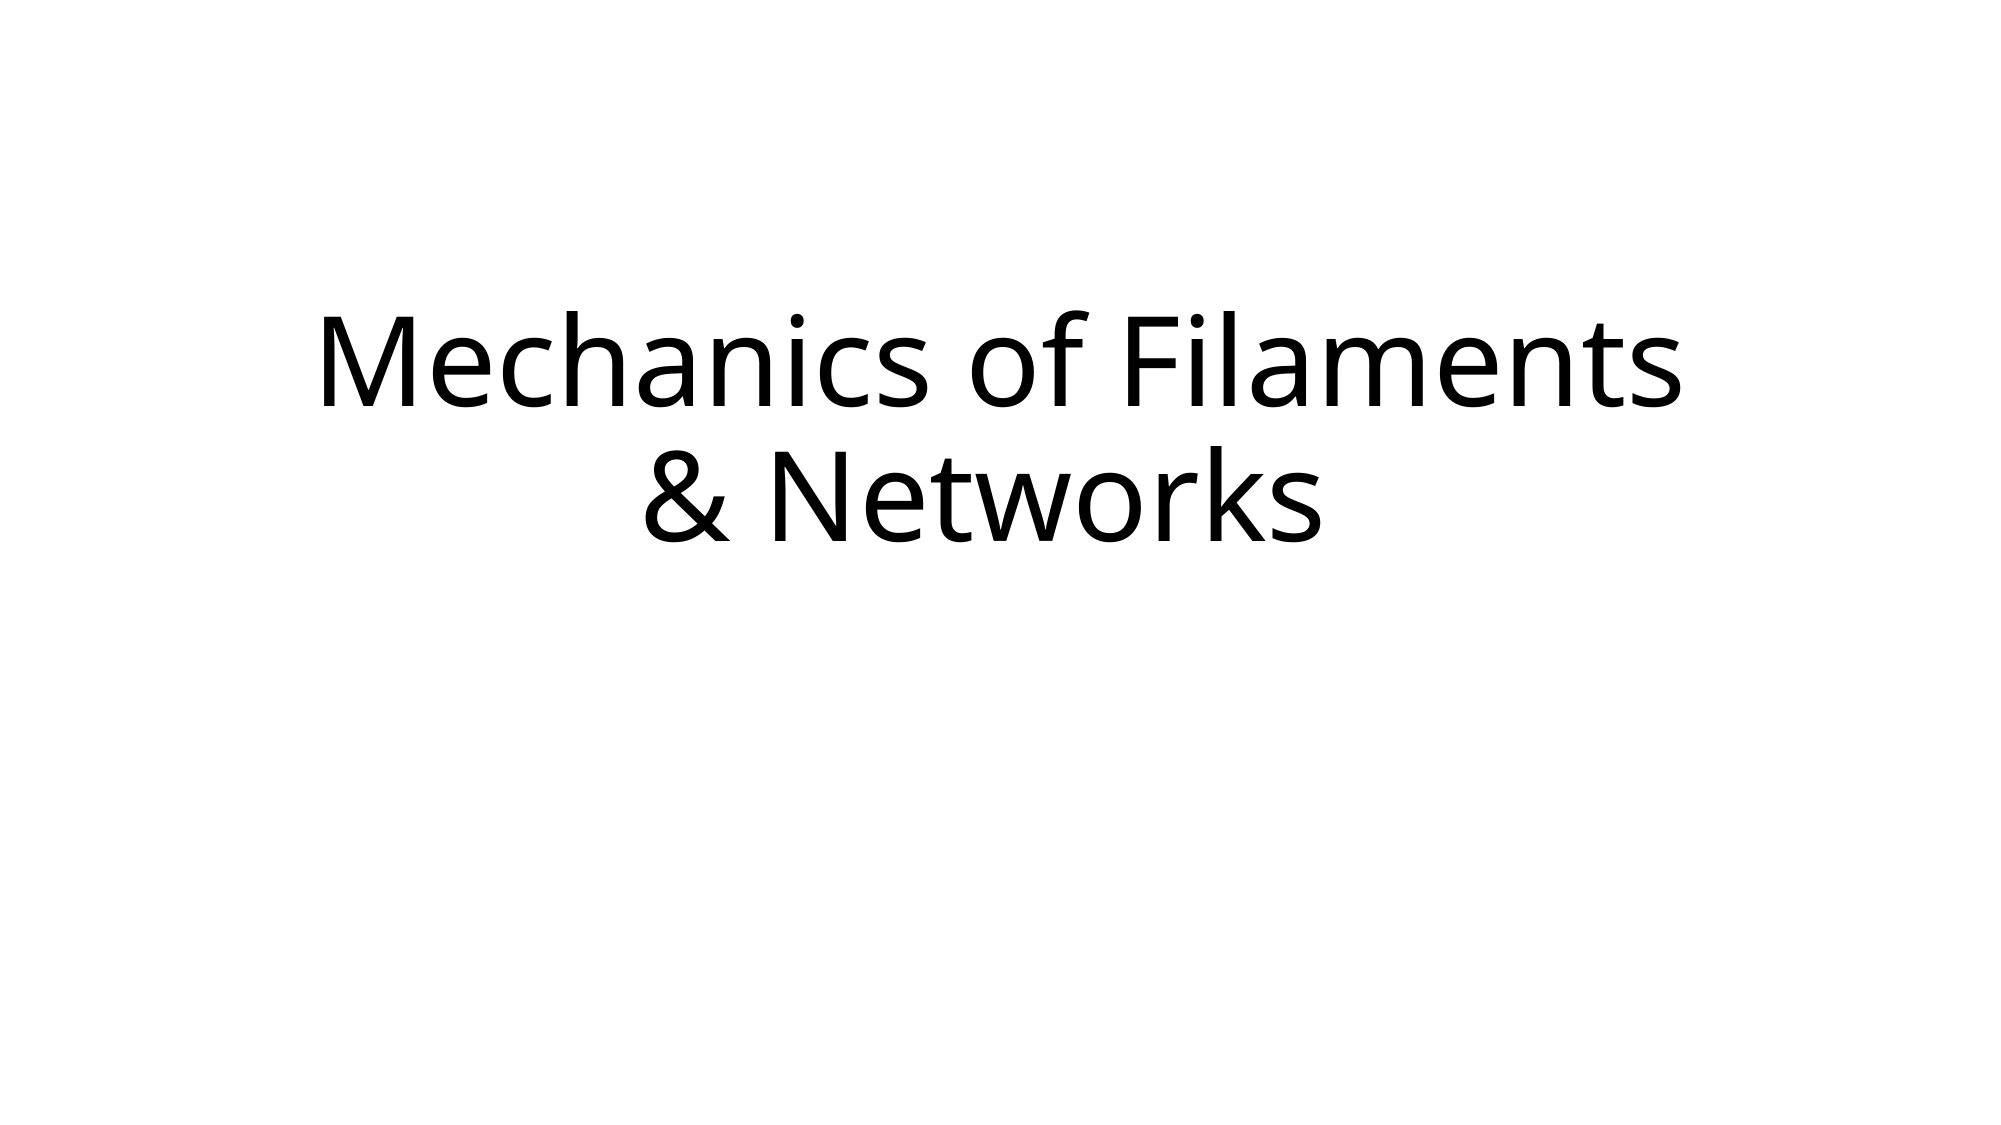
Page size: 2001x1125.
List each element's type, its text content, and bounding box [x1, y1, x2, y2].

title Mechanics of Filaments & Networks [249, 184, 1750, 576]
